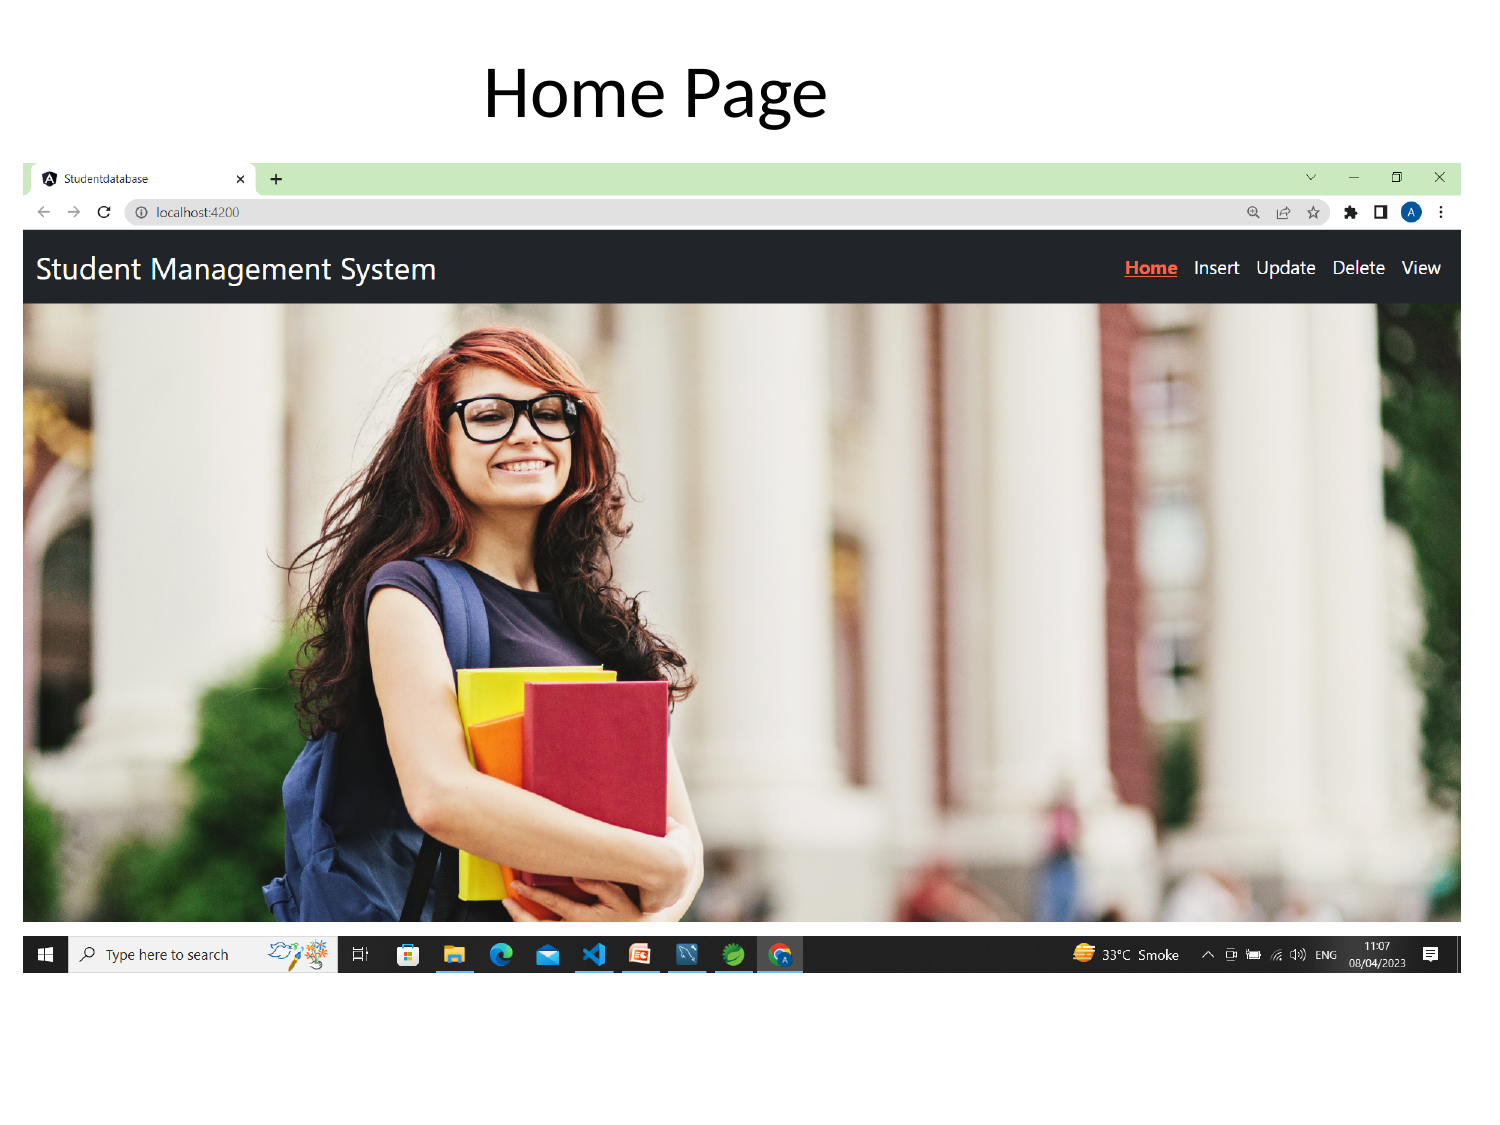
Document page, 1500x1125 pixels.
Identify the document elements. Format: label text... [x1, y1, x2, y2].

picture [23, 163, 1462, 973]
text_box Home Page [468, 35, 1020, 140]
